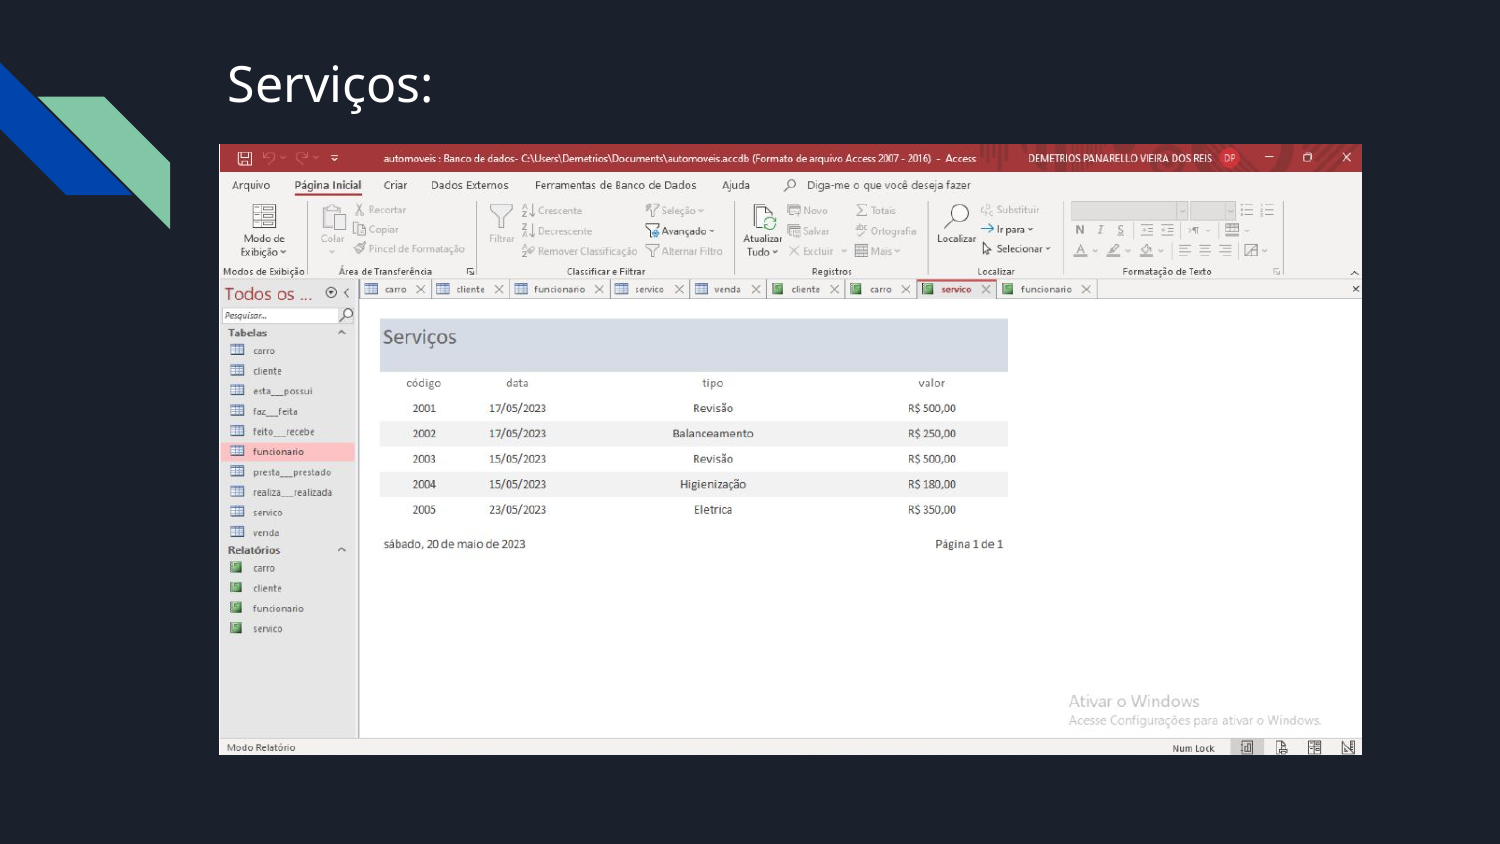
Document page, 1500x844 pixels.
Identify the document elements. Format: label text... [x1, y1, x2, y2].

title Serviços: [212, 33, 1368, 184]
picture [218, 144, 1362, 755]
